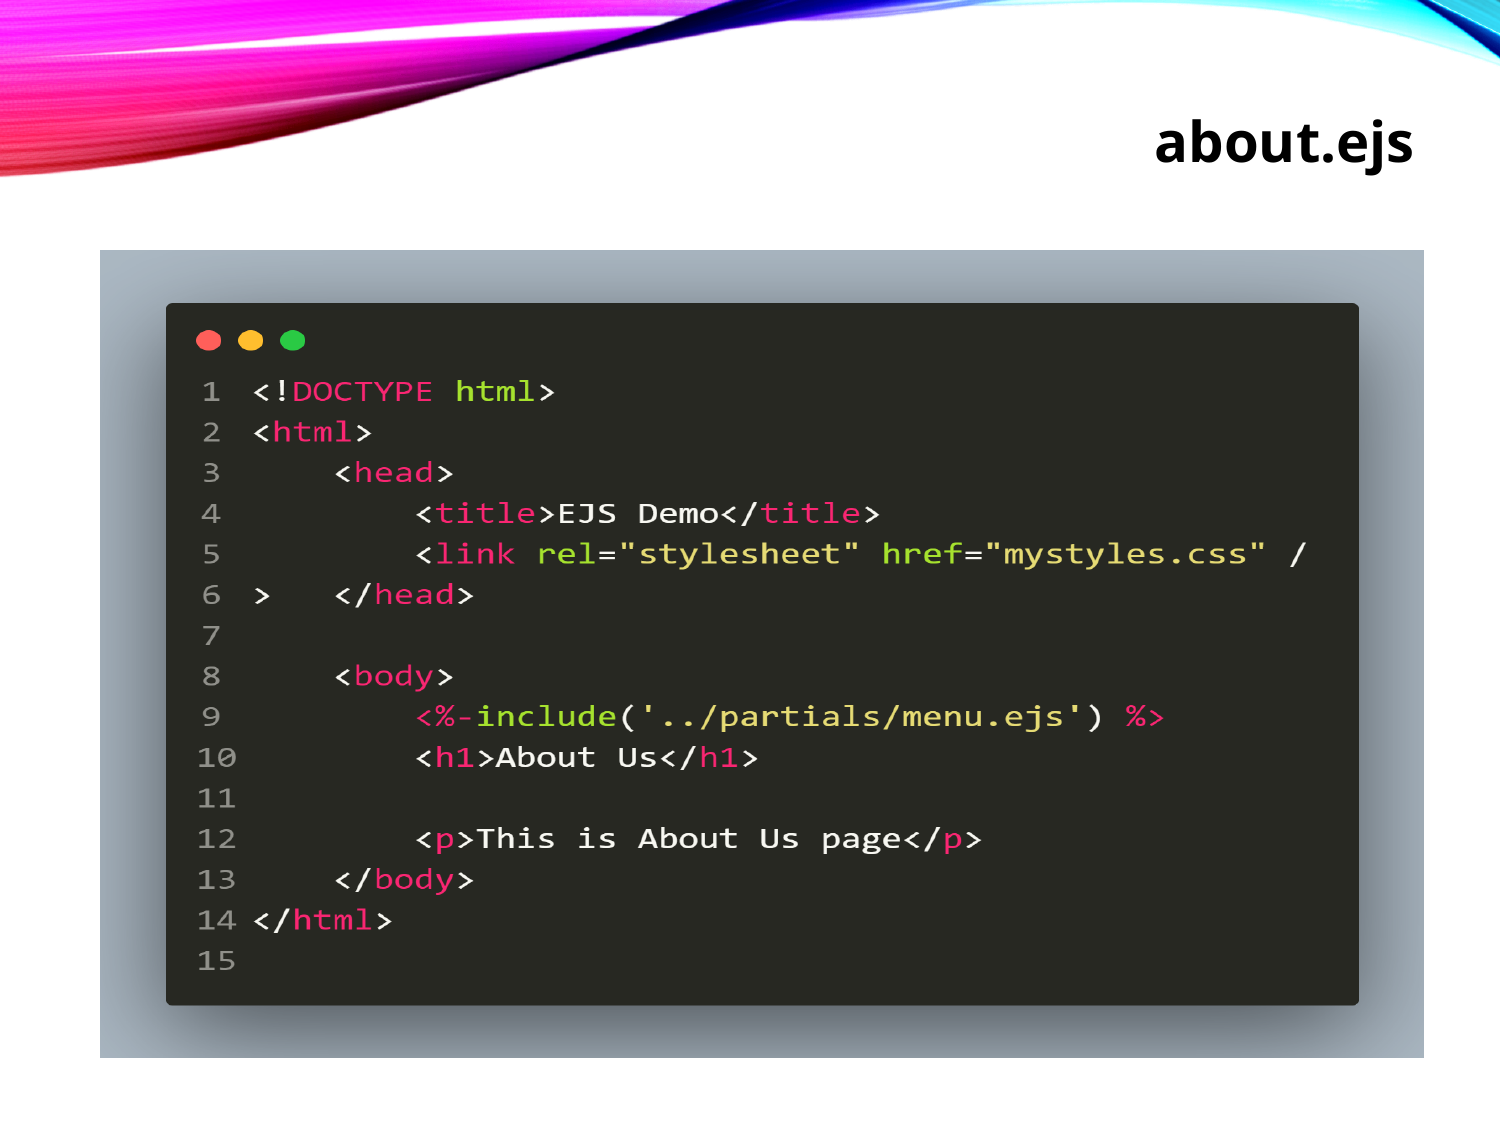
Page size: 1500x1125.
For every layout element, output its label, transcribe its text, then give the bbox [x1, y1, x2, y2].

picture [100, 250, 1424, 1059]
picture [0, 0, 1500, 178]
title about.ejs [383, 38, 1431, 250]
list [29, 250, 1475, 1111]
